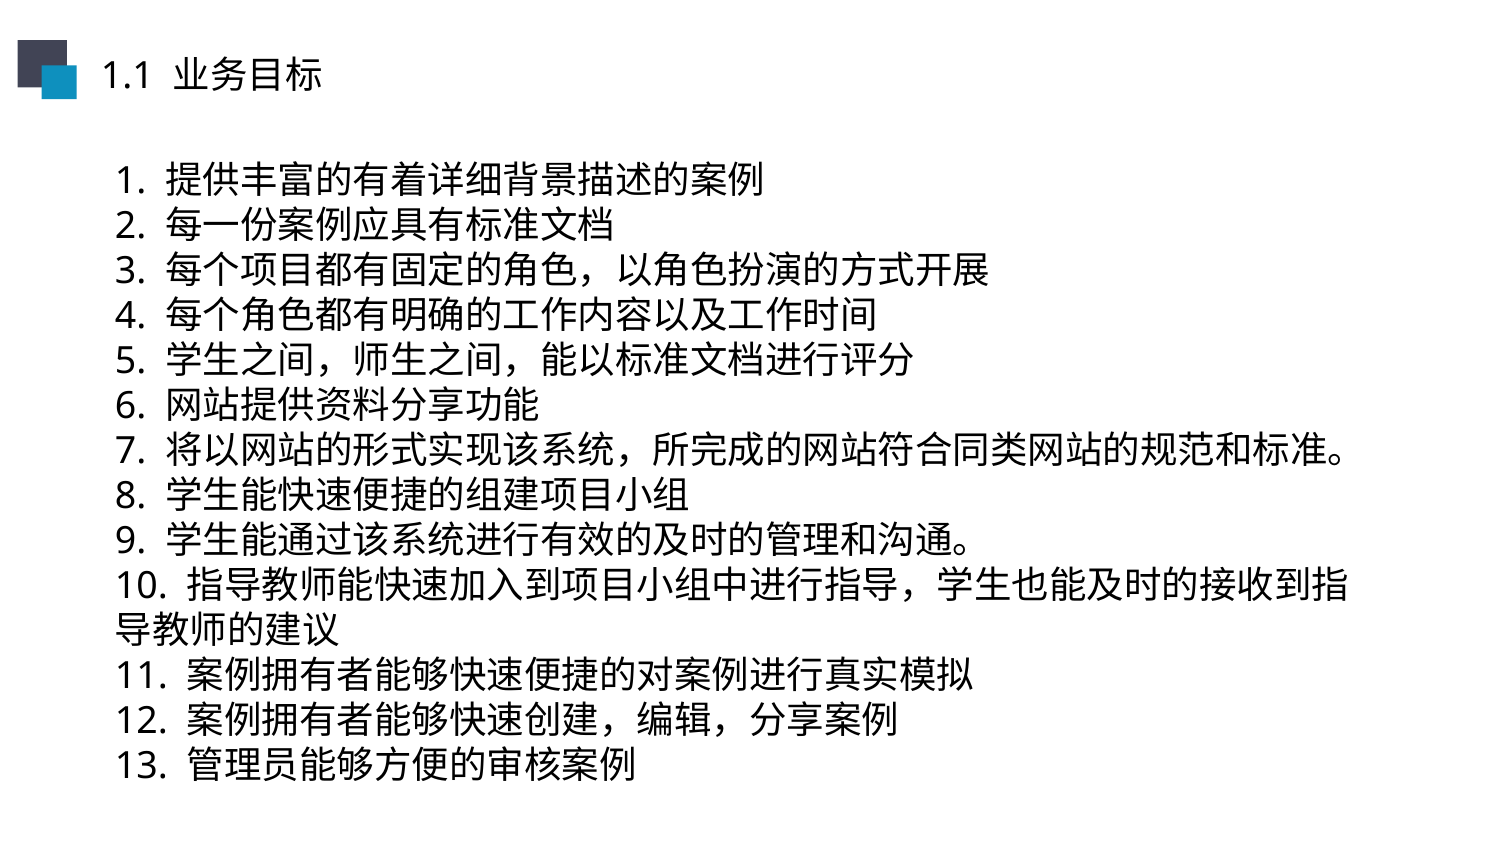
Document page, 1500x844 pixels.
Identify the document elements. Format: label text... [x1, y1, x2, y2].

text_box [17, 39, 77, 100]
text_box 1. 提供丰富的有着详细背景描述的案例 2. 每一份案例应具有标准文档 3. 每个项目都有固定的角色，以角色扮演的方式开展 4. 每个角色都有明确的工作内容以及工作时间 5. 学生之间，师生之间，能以标准文档进行评分 6. 网站提供资料分享功能 7. 将以网站的形式实现该系统，所完成的网站符合同类网站的规范和标准。 8. 学生能快速便捷的组建项目小组 9. 学生能通过该系统进行有效的及时的管理和沟通。 10. 指导教师能快速加入到项目小组中进行指导，学生也能及时的接收到指导教师的建议 11. 案例拥有者能够快速便捷的对案例进行真实模拟 12. 案例拥有者能够快速创建，编辑，分享案例 13. 管理员能够方便的审核案例 [100, 148, 1400, 794]
text_box 1.1 业务目标 [86, 43, 338, 104]
